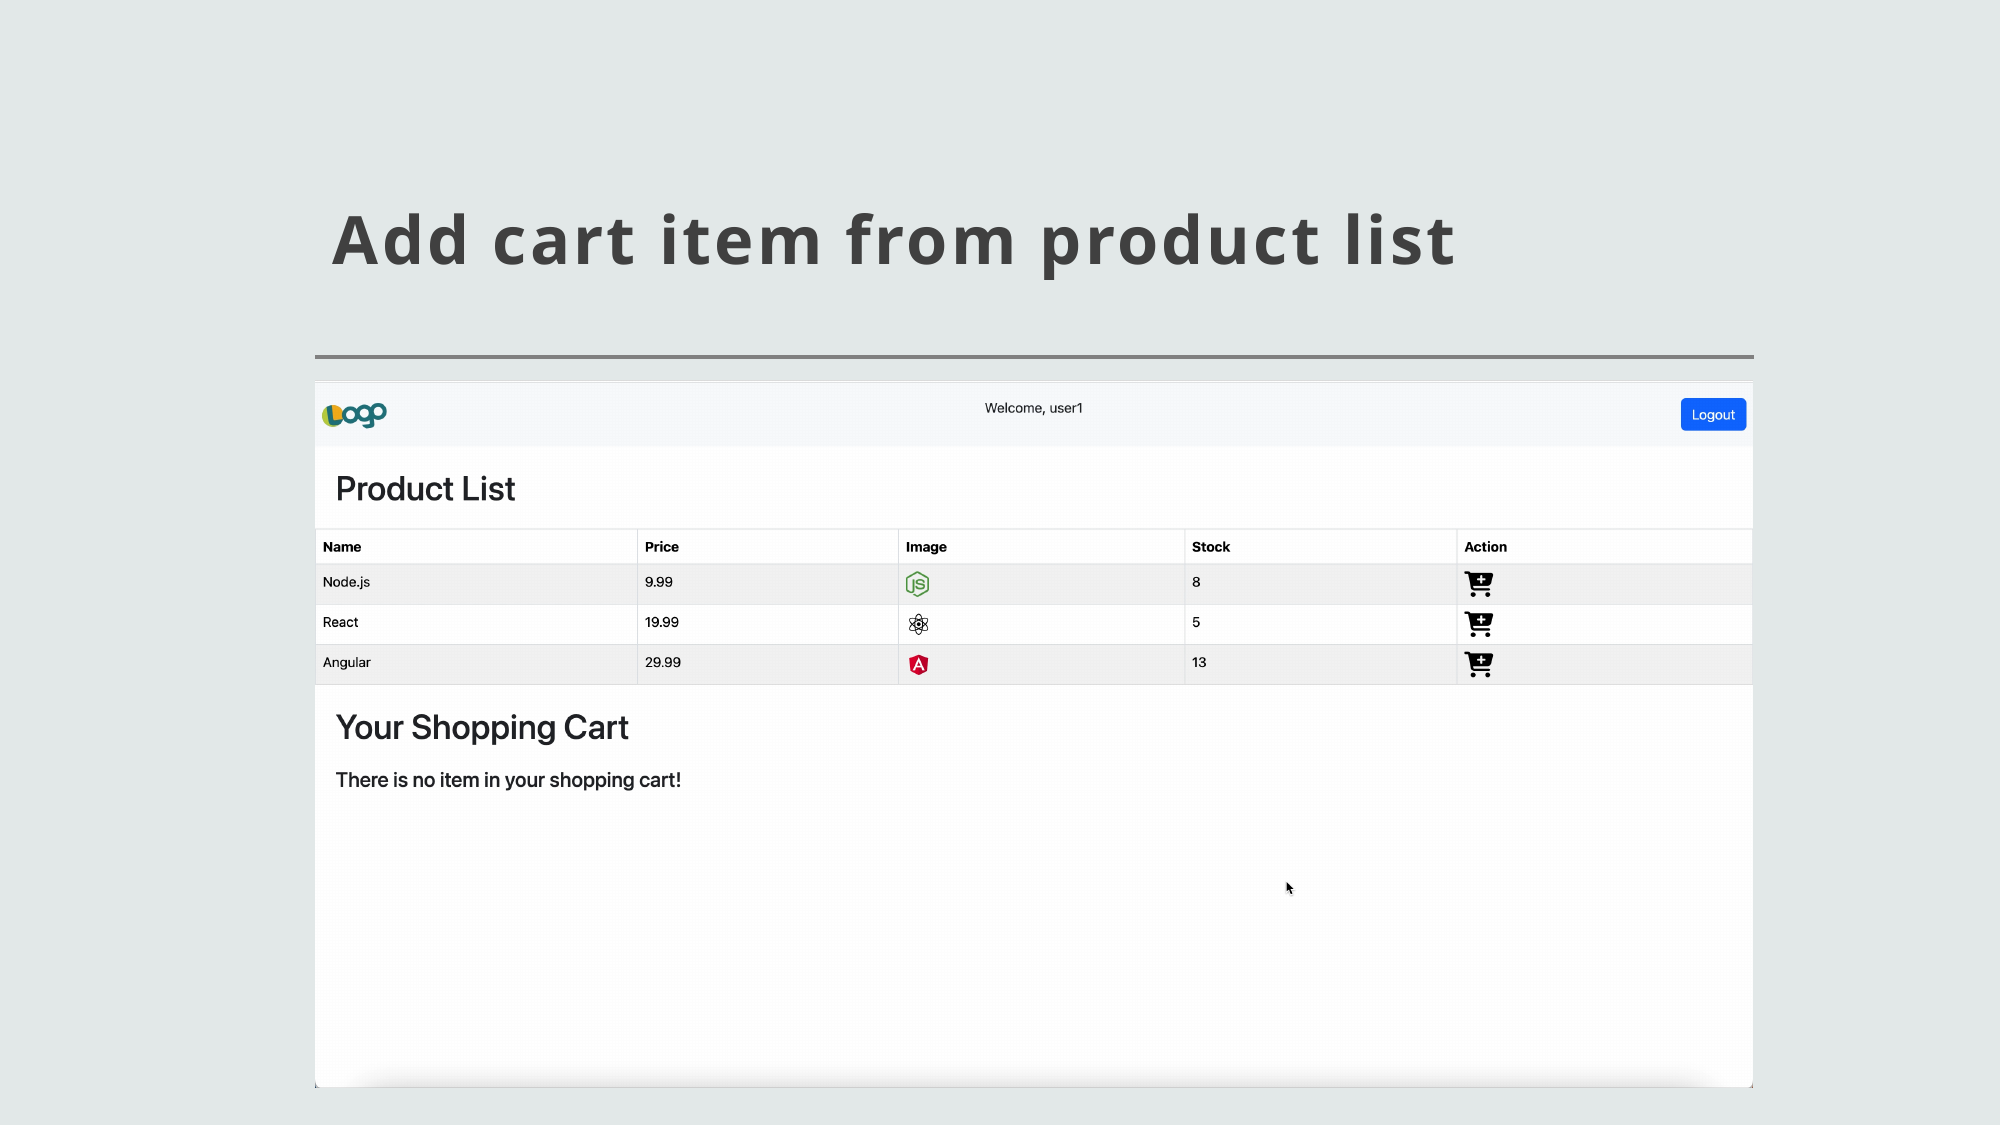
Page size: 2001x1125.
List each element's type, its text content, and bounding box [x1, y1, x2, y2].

title Add cart item from product list [315, 72, 1754, 294]
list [314, 379, 1754, 1089]
